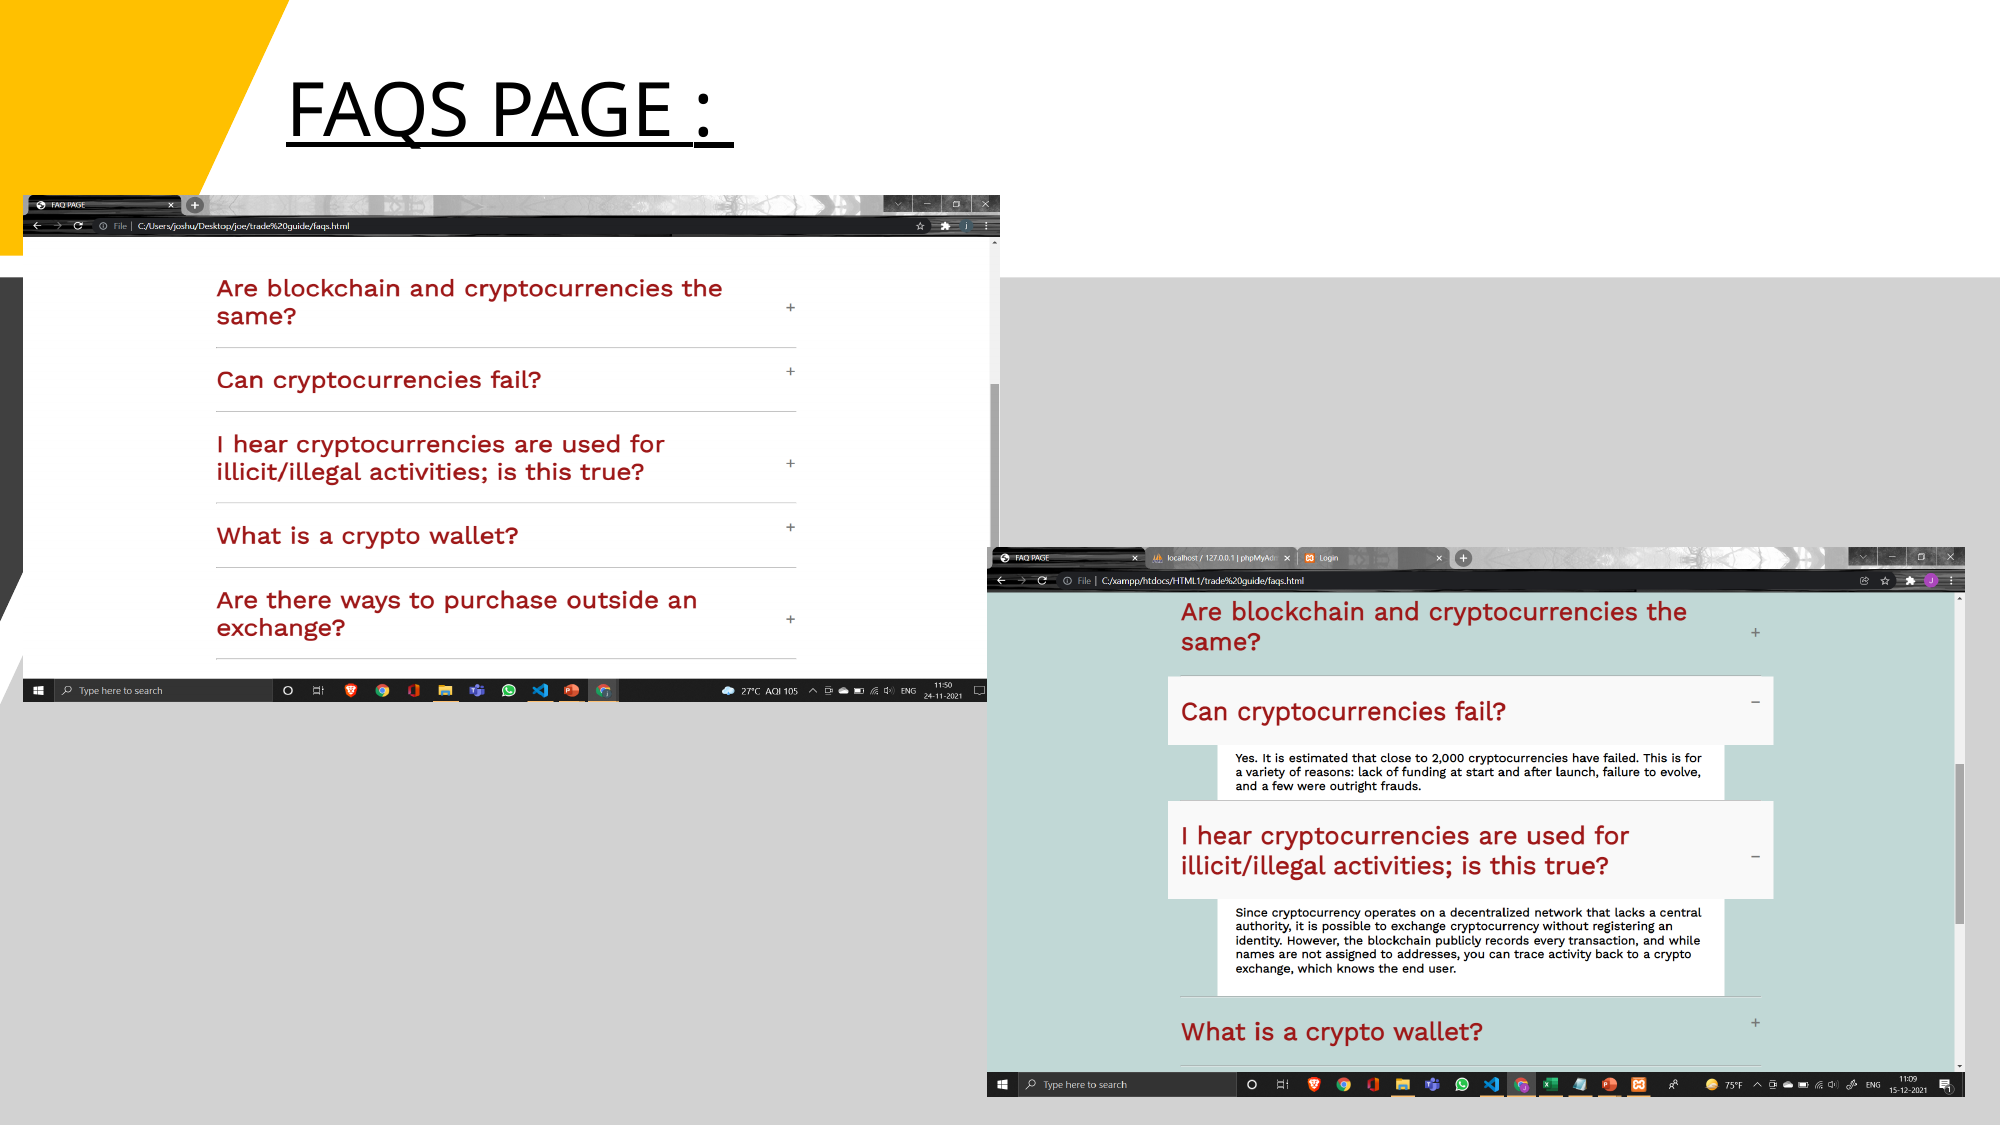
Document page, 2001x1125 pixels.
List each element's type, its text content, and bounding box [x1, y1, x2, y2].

picture [23, 195, 1965, 1097]
text_box [0, 0, 291, 257]
title FAQS PAGE : [271, 60, 1808, 255]
text_box [0, 276, 2000, 1125]
text_box [0, 276, 23, 622]
